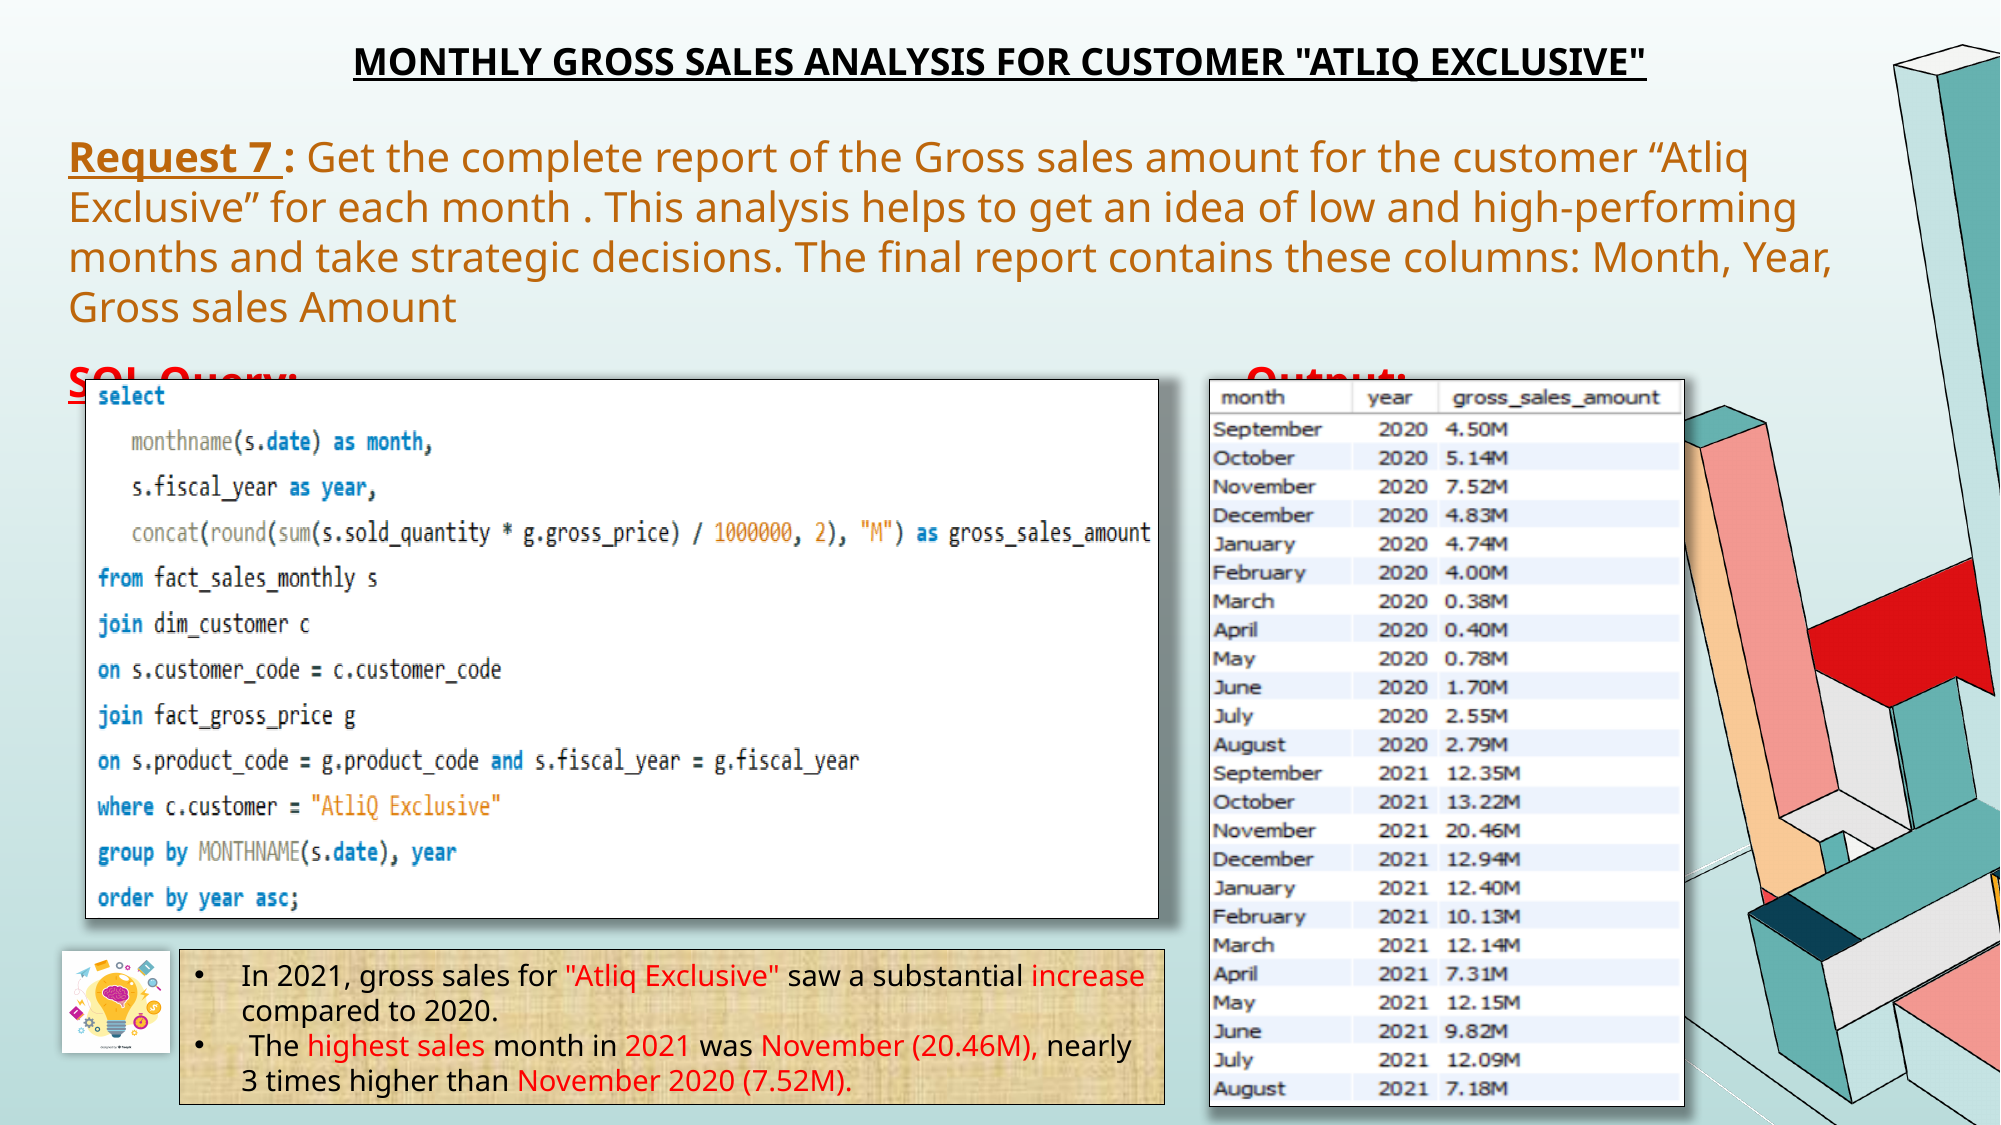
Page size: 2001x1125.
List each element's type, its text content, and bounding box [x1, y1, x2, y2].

picture [85, 379, 1159, 919]
list Request 7 : Get the complete report of the Gross sales amount for the customer “Atliq Exclusive” for each month . This analysis helps to get an idea of low and high-performing months and take strategic decisions. The final report contains these columns: Month, Year, Gross sales Amount SQL Query: Output: [53, 123, 1914, 1125]
picture [1209, 379, 1685, 1107]
text_box In 2021, gross sales for "Atliq Exclusive" saw a substantial increase compared to 2020. The highest sales month in 2021 was November (20.46M), nearly 3 times higher than November 2020 (7.52M). [179, 949, 1165, 1105]
title Monthly Gross Sales Analysis for Customer "Atliq Exclusive" [0, 0, 2000, 91]
picture [62, 951, 170, 1053]
picture [1544, 91, 2000, 1125]
